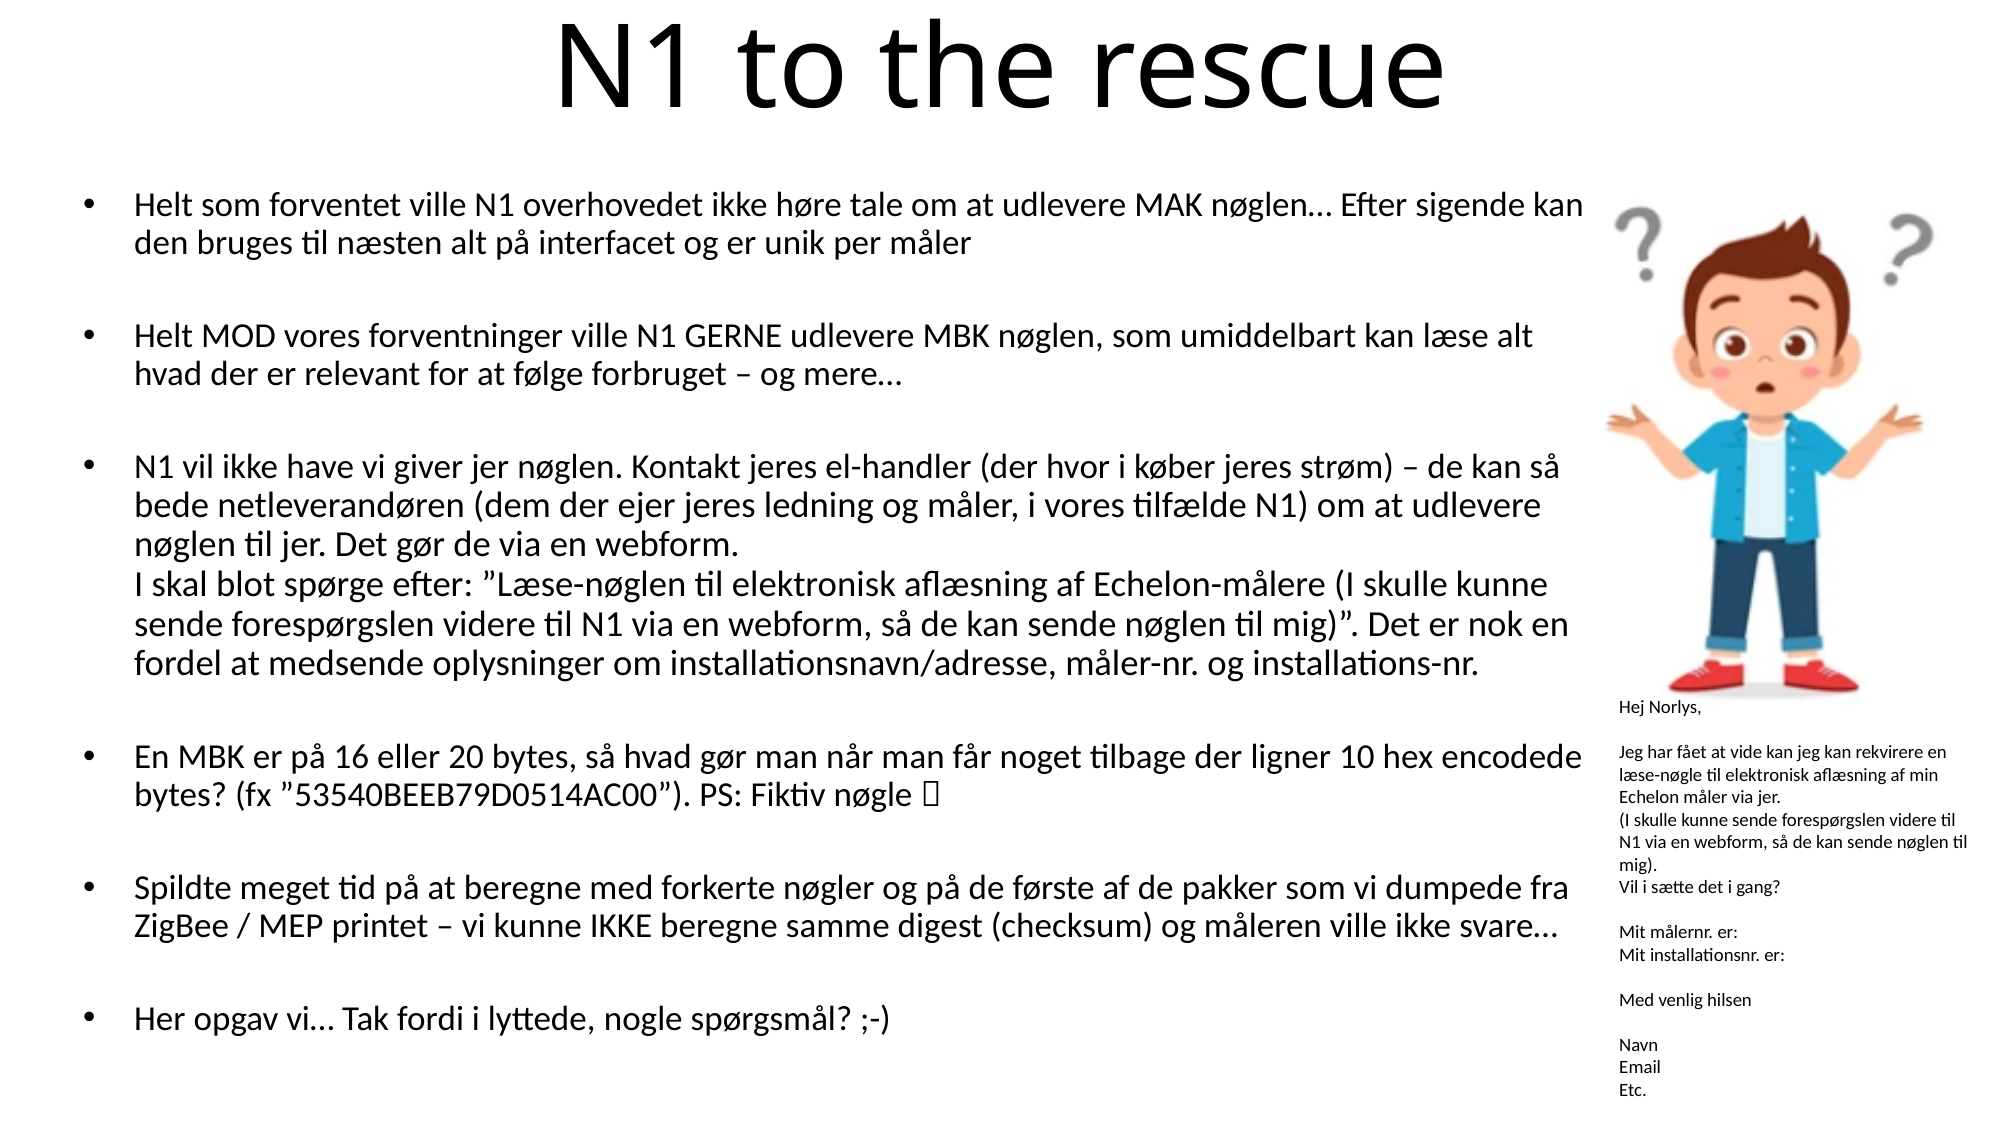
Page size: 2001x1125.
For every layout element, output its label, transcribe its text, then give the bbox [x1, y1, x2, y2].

subtitle Helt som forventet ville N1 overhovedet ikke høre tale om at udlevere MAK nøglen… Efter sigende kan den bruges til næsten alt på interfacet og er unik per måler Helt MOD vores forventninger ville N1 GERNE udlevere MBK nøglen, som umiddelbart kan læse alt hvad der er relevant for at følge forbruget – og mere… N1 vil ikke have vi giver jer nøglen. Kontakt jeres el-handler (der hvor i køber jeres strøm) – de kan så bede netleverandøren (dem der ejer jeres ledning og måler, i vores tilfælde N1) om at udlevere nøglen til jer. Det gør de via en webform. I skal blot spørge efter: ”Læse-nøglen til elektronisk aflæsning af Echelon-målere (I skulle kunne sende forespørgslen videre til N1 via en webform, så de kan sende nøglen til mig)”. Det er nok en fordel at medsende oplysninger om installationsnavn/adresse, måler-nr. og installations-nr. En MBK er på 16 eller 20 bytes, så hvad gør man når man får noget tilbage der ligner 10 hex encodede bytes? (fx ”53540BEEB79D0514AC00”). PS: Fiktiv nøgle  Spildte meget tid på at beregne med forkerte nøgler og på de første af de pakker som vi dumpede fra ZigBee / MEP printet – vi kunne IKKE beregne samme digest (checksum) og måleren ville ikke svare… Her opgav vi… Tak fordi i lyttede, nogle spørgsmål? ;-) [0, 128, 1605, 1095]
title N1 to the rescue [0, 0, 2000, 141]
text_box [924, 467, 1075, 618]
text_box Hej Norlys, Jeg har fået at vide kan jeg kan rekvirere en læse-nøgle til elektronisk aflæsning af min Echelon måler via jer. (I skulle kunne sende forespørgslen videre til N1 via en webform, så de kan sende nøglen til mig). Vil i sætte det i gang? Mit målernr. er: Mit installationsnr. er: Med venlig hilsen Navn Email Etc. [1604, 687, 1987, 1108]
picture [1604, 172, 1947, 718]
